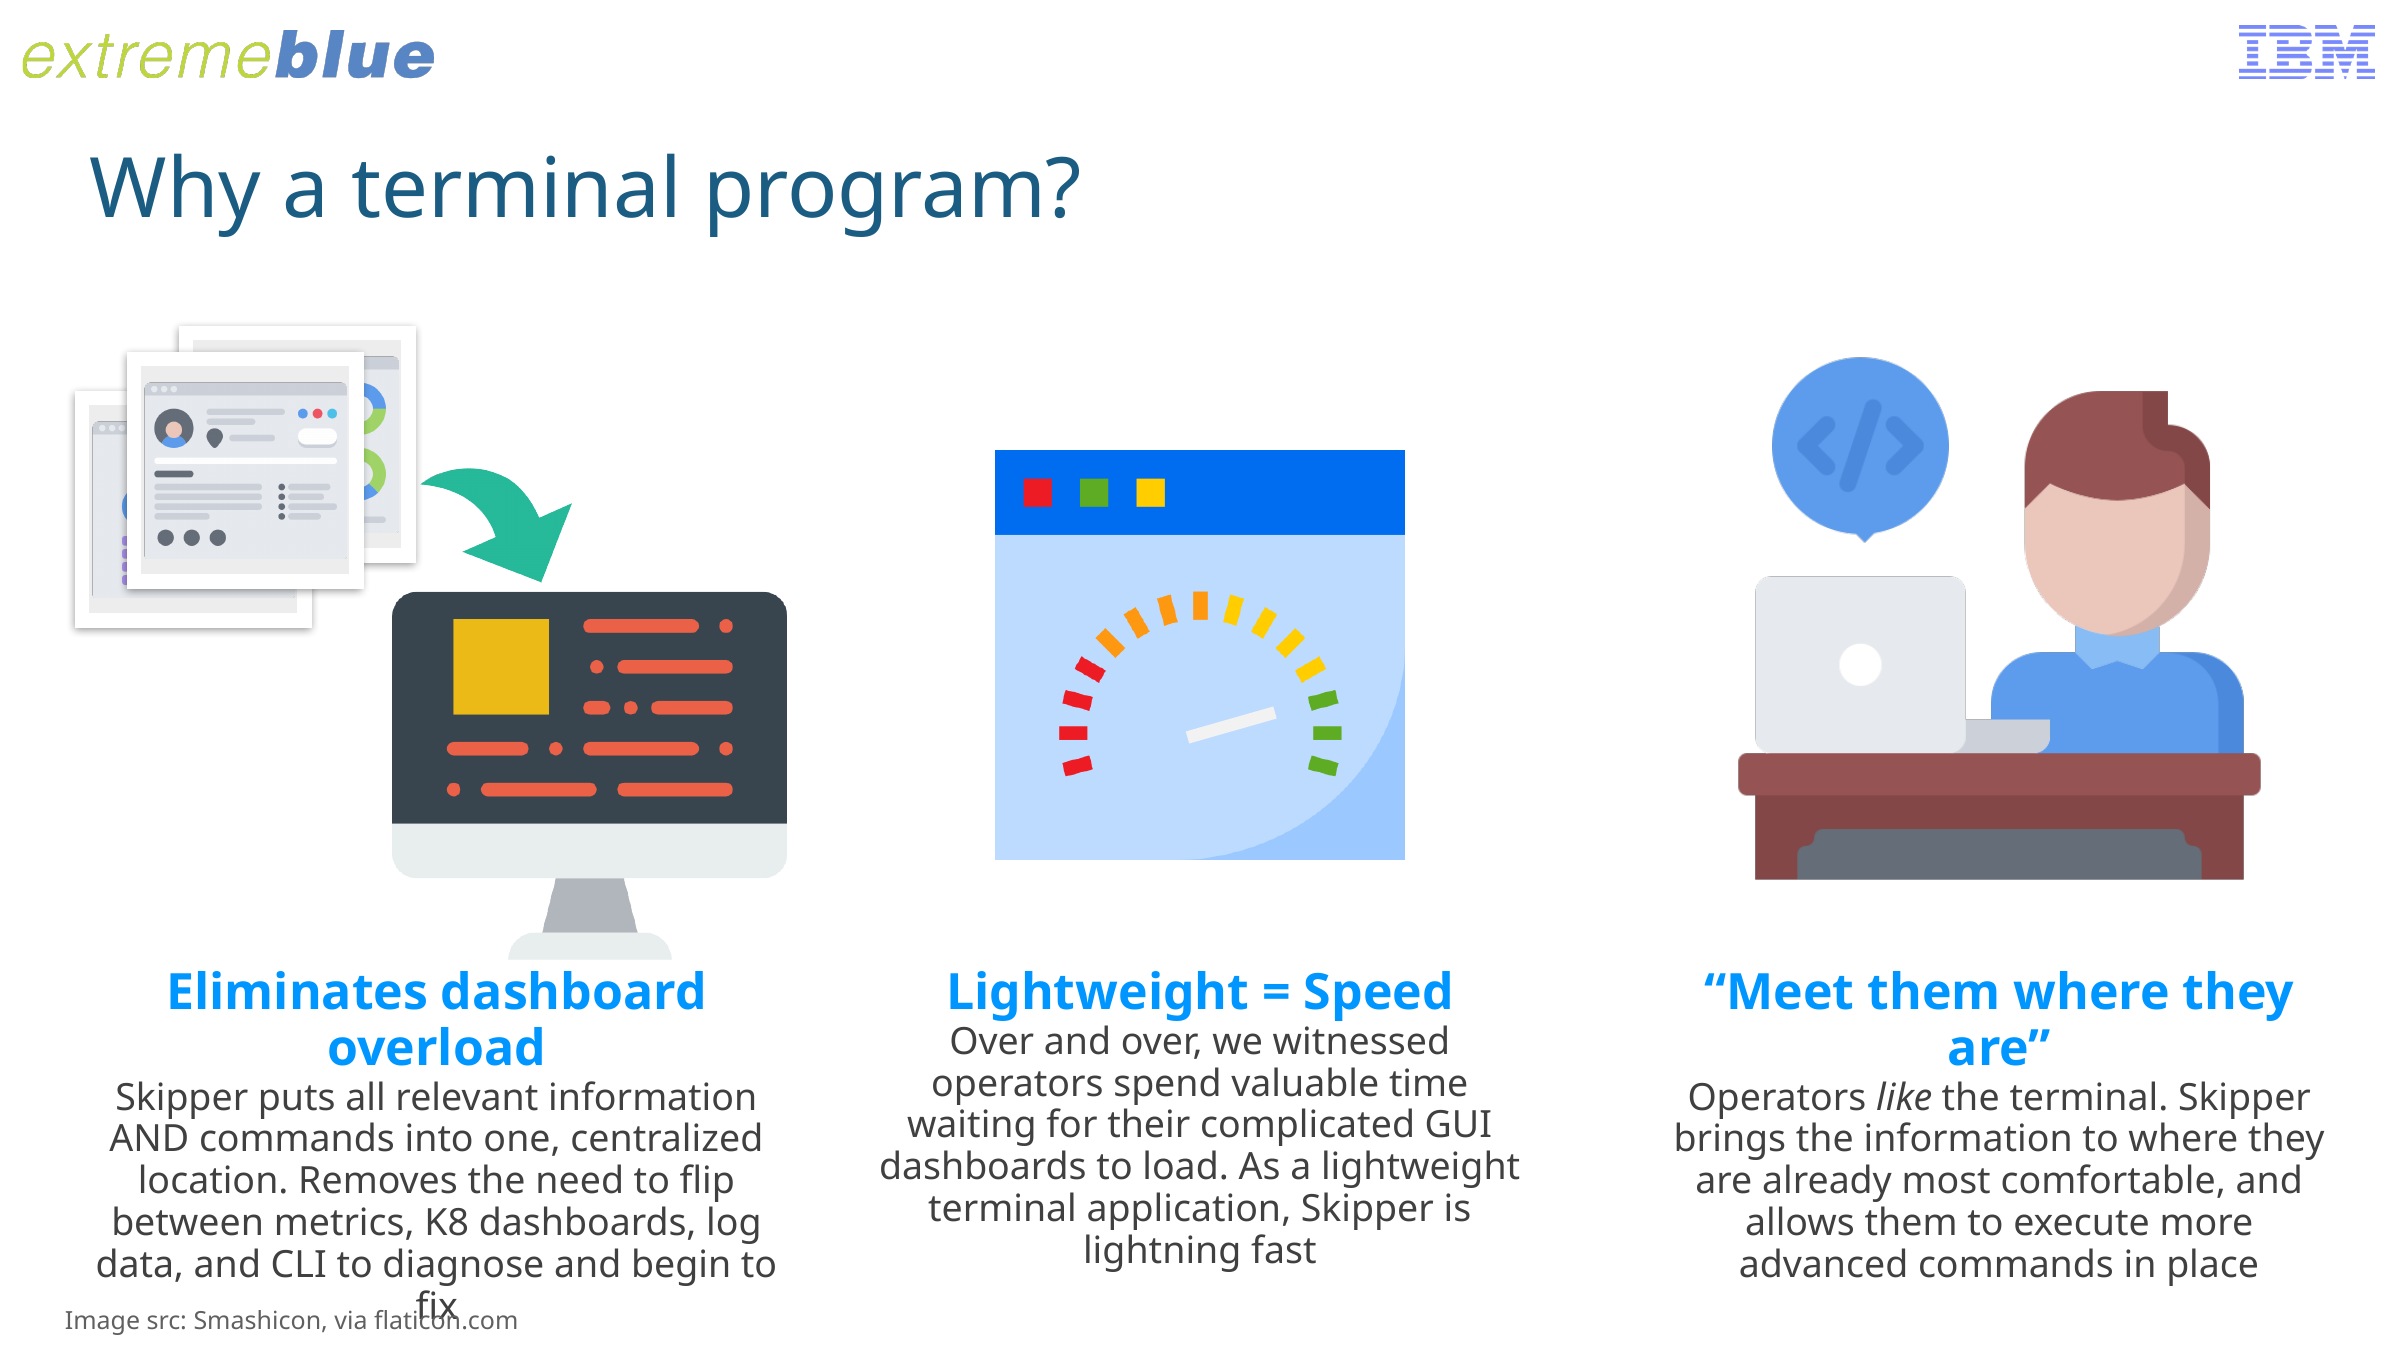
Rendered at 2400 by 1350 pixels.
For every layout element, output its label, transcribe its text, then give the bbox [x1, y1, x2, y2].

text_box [1187, 712, 1275, 738]
text_box Eliminates dashboard overload Skipper puts all relevant information AND commands into one, centralized location. Removes the need to flip between metrics, K8 dashboards, log data, and CLI to diagnose and begin to fix [62, 957, 812, 1299]
text_box “Meet them where they are” Operators like the terminal. Skipper brings the information to where they are already most comfortable, and allows them to execute more advanced commands in place [1648, 957, 2351, 1294]
picture [19, 20, 440, 92]
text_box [89, 340, 402, 614]
picture [2239, 24, 2375, 79]
picture [995, 450, 1405, 860]
picture [392, 428, 787, 973]
text_box Image src: Smashicon, via flaticon.com [50, 1299, 1288, 1343]
text_box Why a terminal program? [74, 135, 1875, 262]
text_box Lightweight = Speed Over and over, we witnessed operators spend valuable time waiting for their complicated GUI dashboards to load. As a lightweight terminal application, Skipper is lightning fast [848, 957, 1552, 1280]
picture [1730, 349, 2269, 888]
